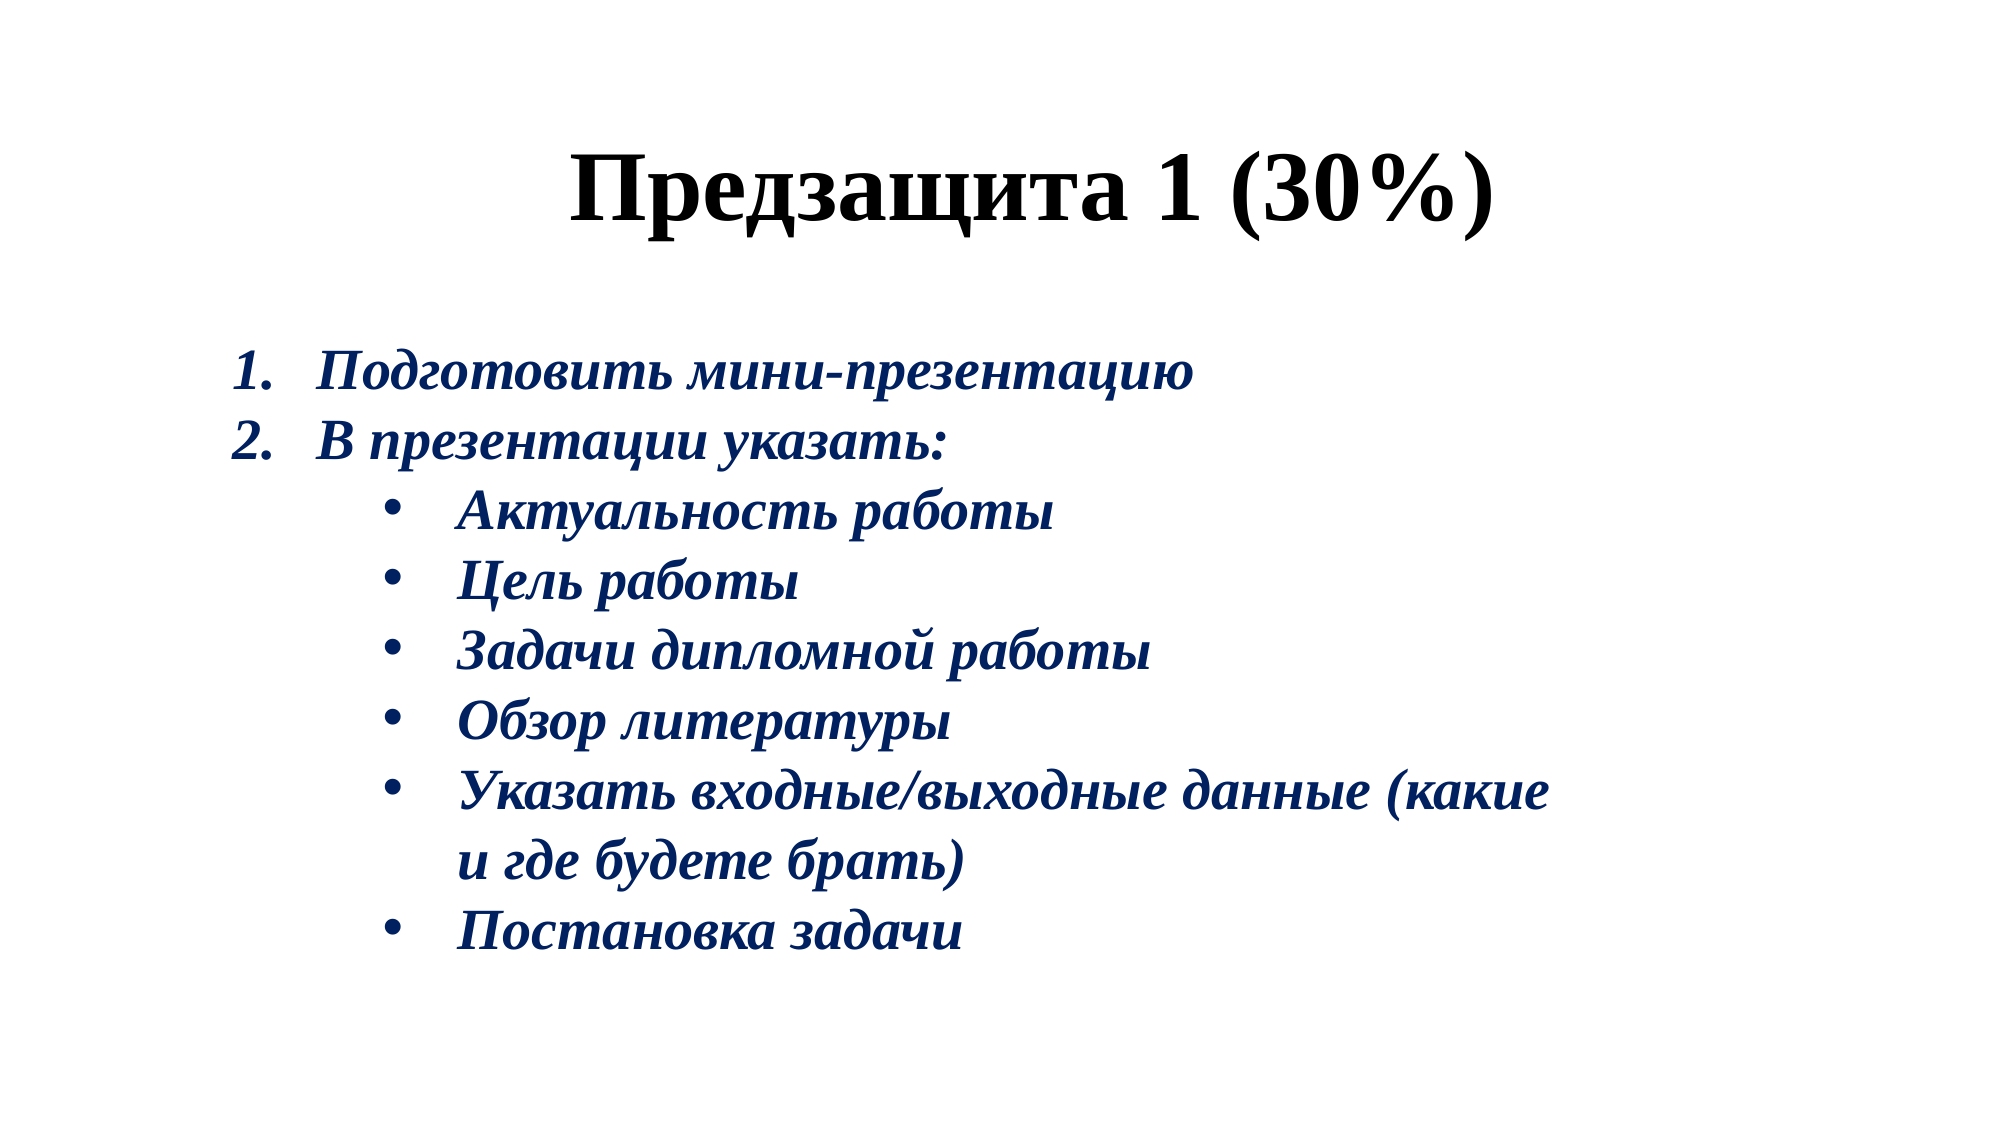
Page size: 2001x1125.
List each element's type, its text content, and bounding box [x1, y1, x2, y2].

text_box Подготовить мини-презентацию В презентации указать: Актуальность работы Цель работы Задачи дипломной работы Обзор литературы Указать входные/выходные данные (какие и где будете брать) Постановка задачи [217, 324, 1572, 1039]
text_box Предзащита 1 (30%) [554, 112, 1557, 248]
